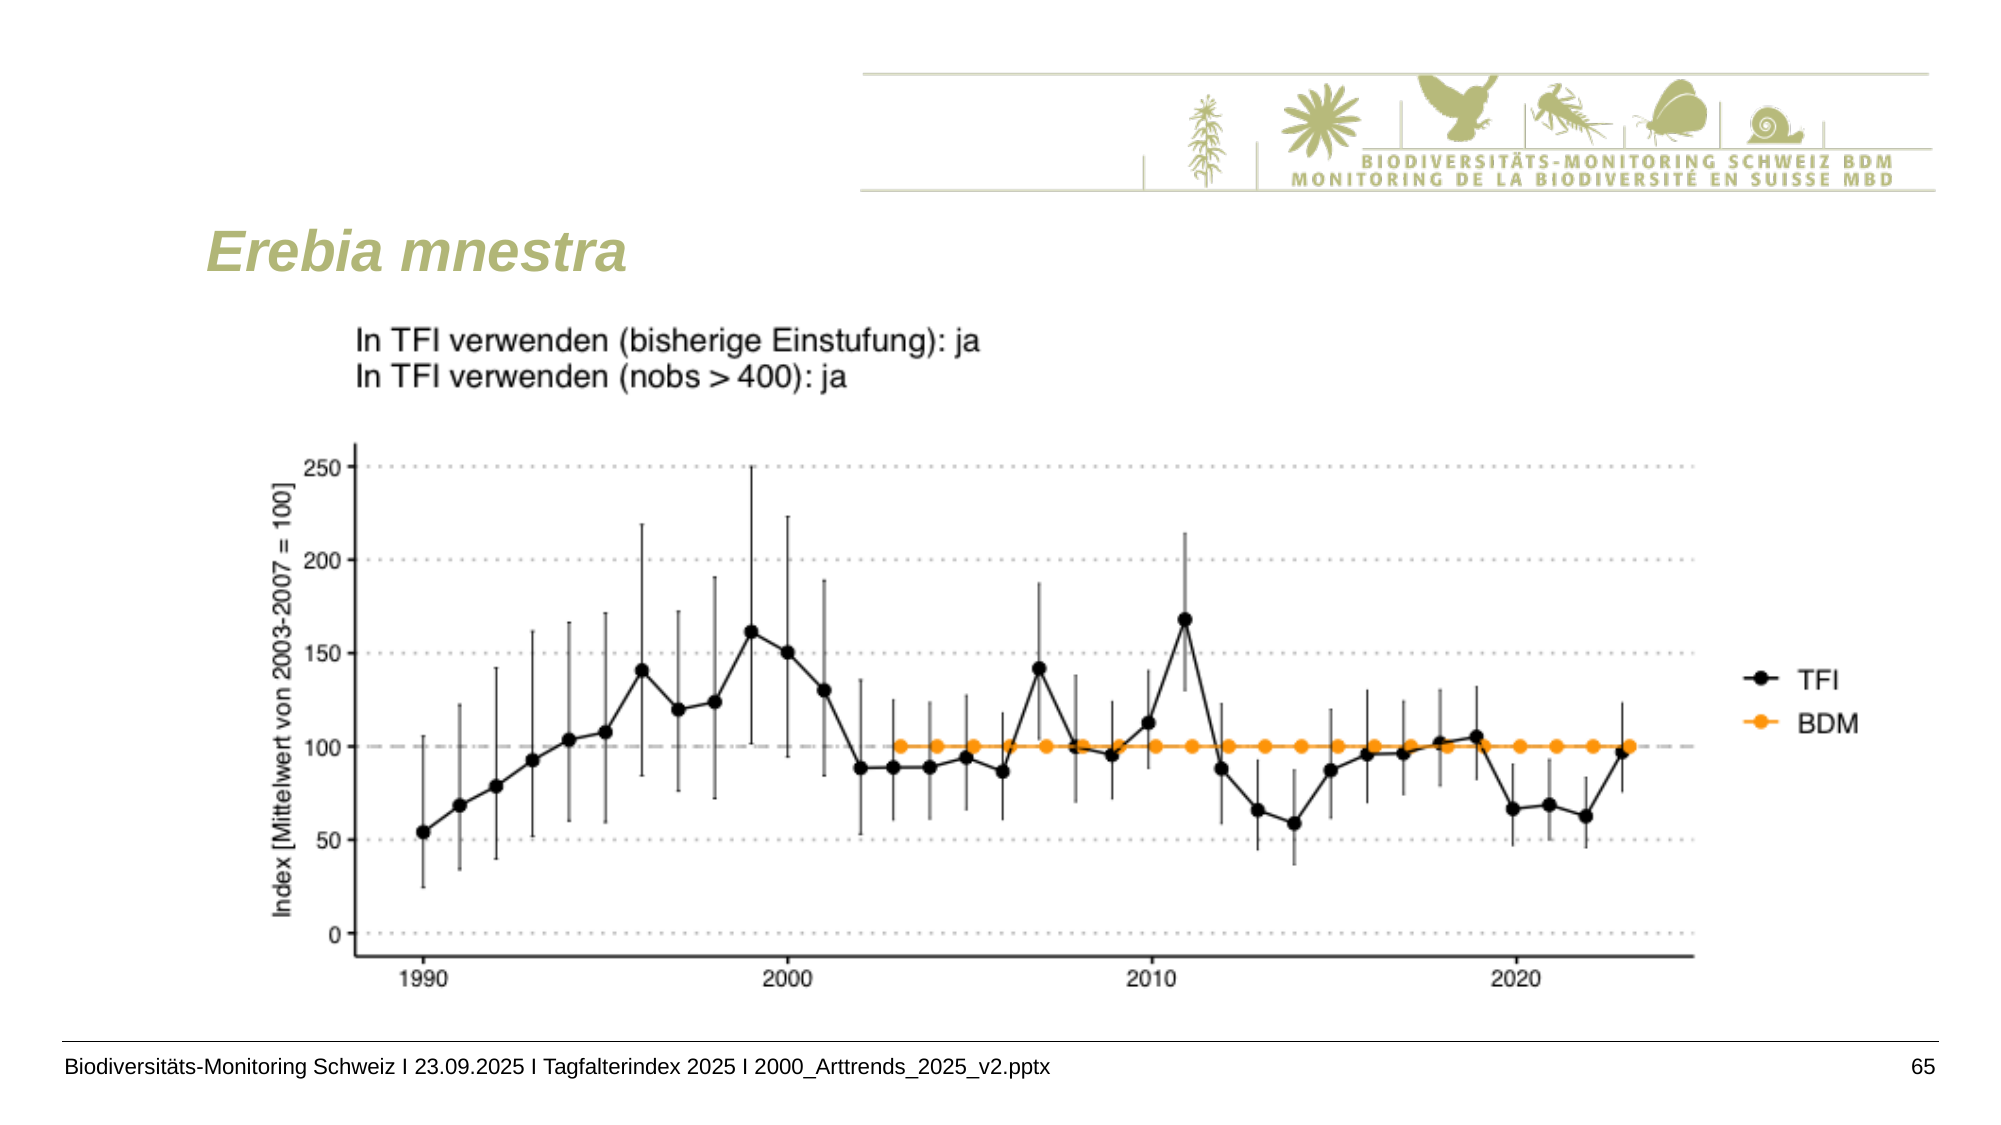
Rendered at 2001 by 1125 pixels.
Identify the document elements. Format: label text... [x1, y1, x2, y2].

footer Biodiversitäts-Monitoring Schweiz I 23.09.2025 I Tagfalterindex 2025 I 2000_Arttrends_2025_v2.pptx [64, 1052, 1287, 1080]
picture [258, 312, 1890, 1038]
title Erebia mnestra [206, 213, 1941, 301]
